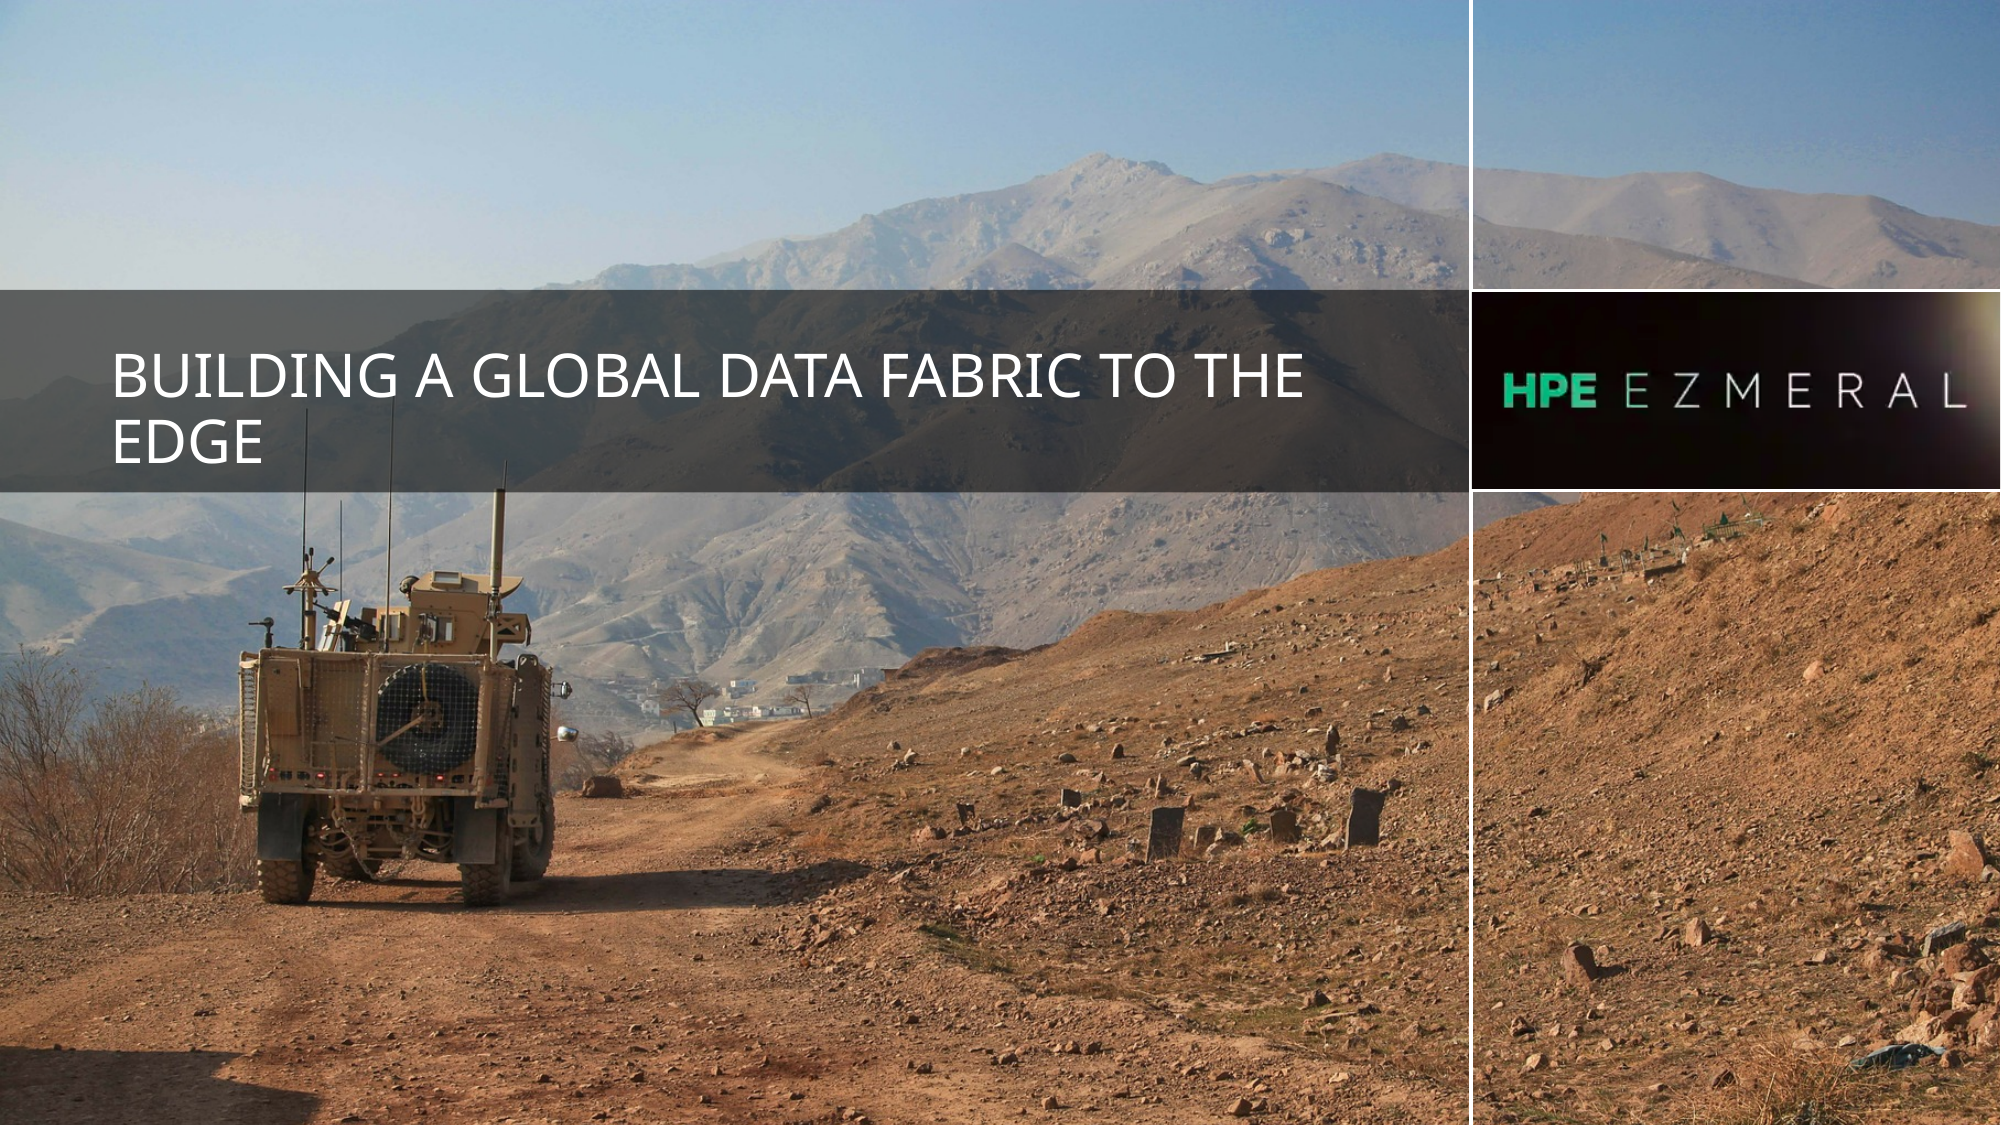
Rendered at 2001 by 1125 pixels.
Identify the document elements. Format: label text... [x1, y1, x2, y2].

picture [1473, 492, 2000, 1125]
picture [1471, 292, 2001, 489]
title Building a Global Data Fabric to the Edge [110, 345, 1407, 799]
text_box [0, 289, 1469, 493]
picture [1473, 0, 2000, 289]
picture [0, 0, 1469, 289]
picture [0, 493, 1469, 1125]
